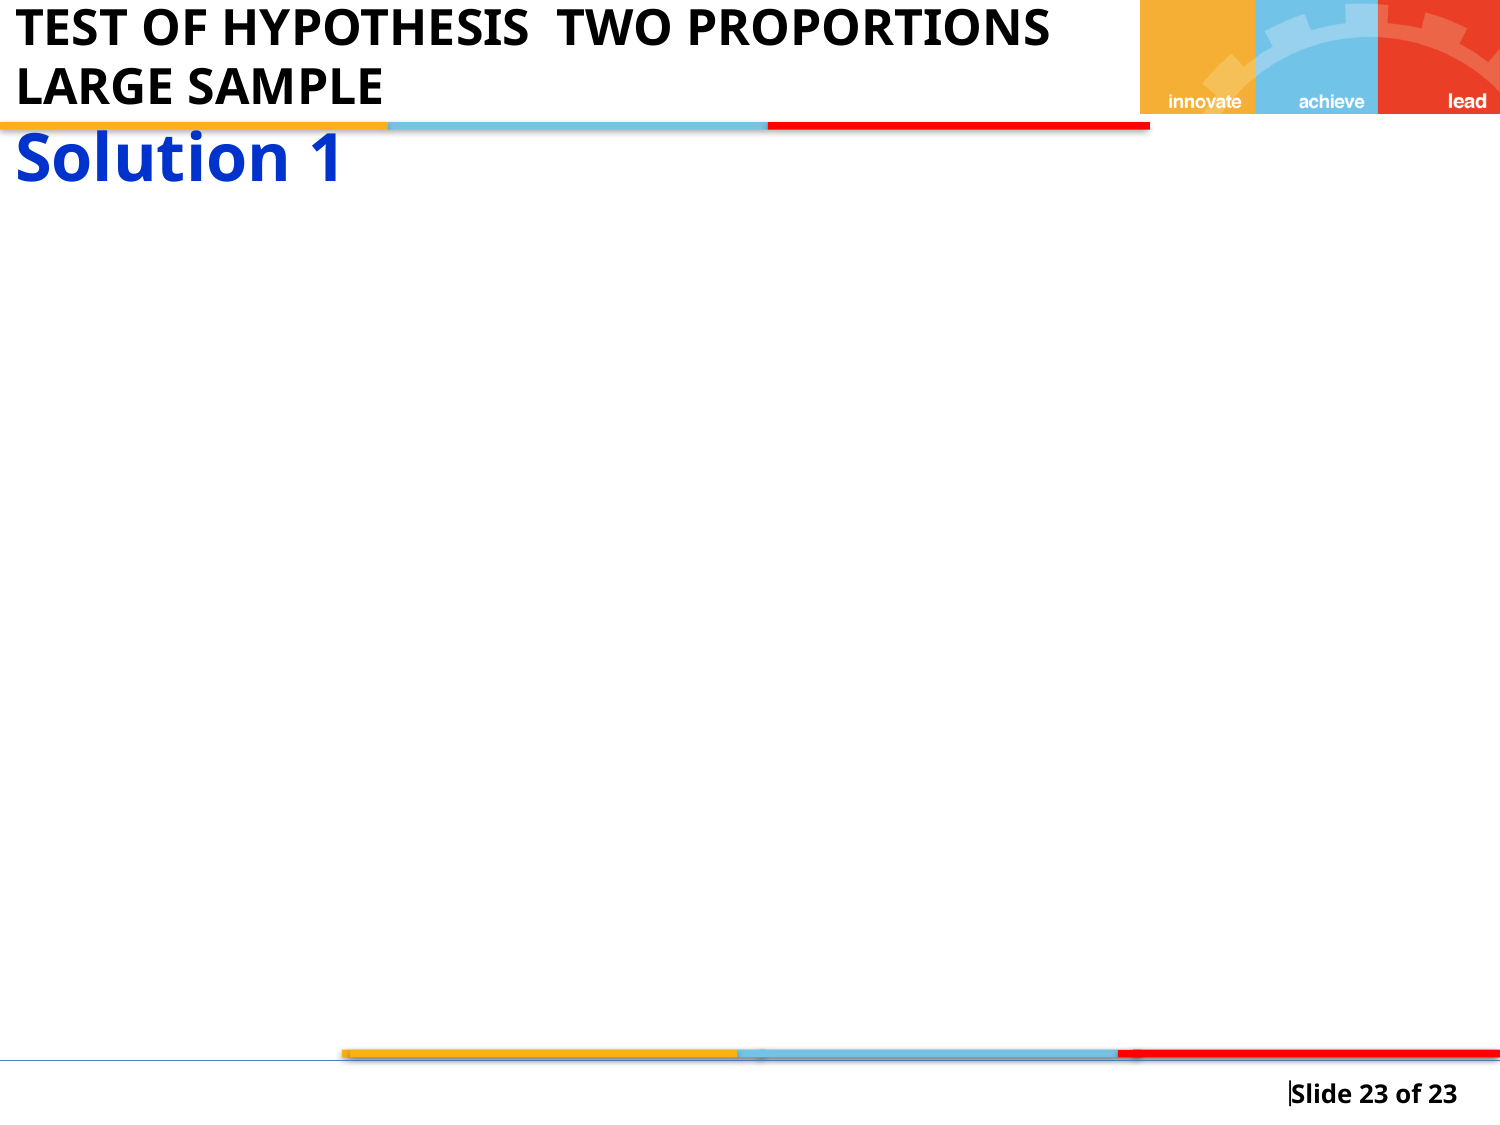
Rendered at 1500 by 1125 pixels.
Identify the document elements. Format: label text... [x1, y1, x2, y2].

title TEST OF HYPOTHESIS TWO PROPORTIONS LARGE SAMPLE Solution 1 [0, 0, 1130, 119]
picture [1140, 0, 1500, 114]
